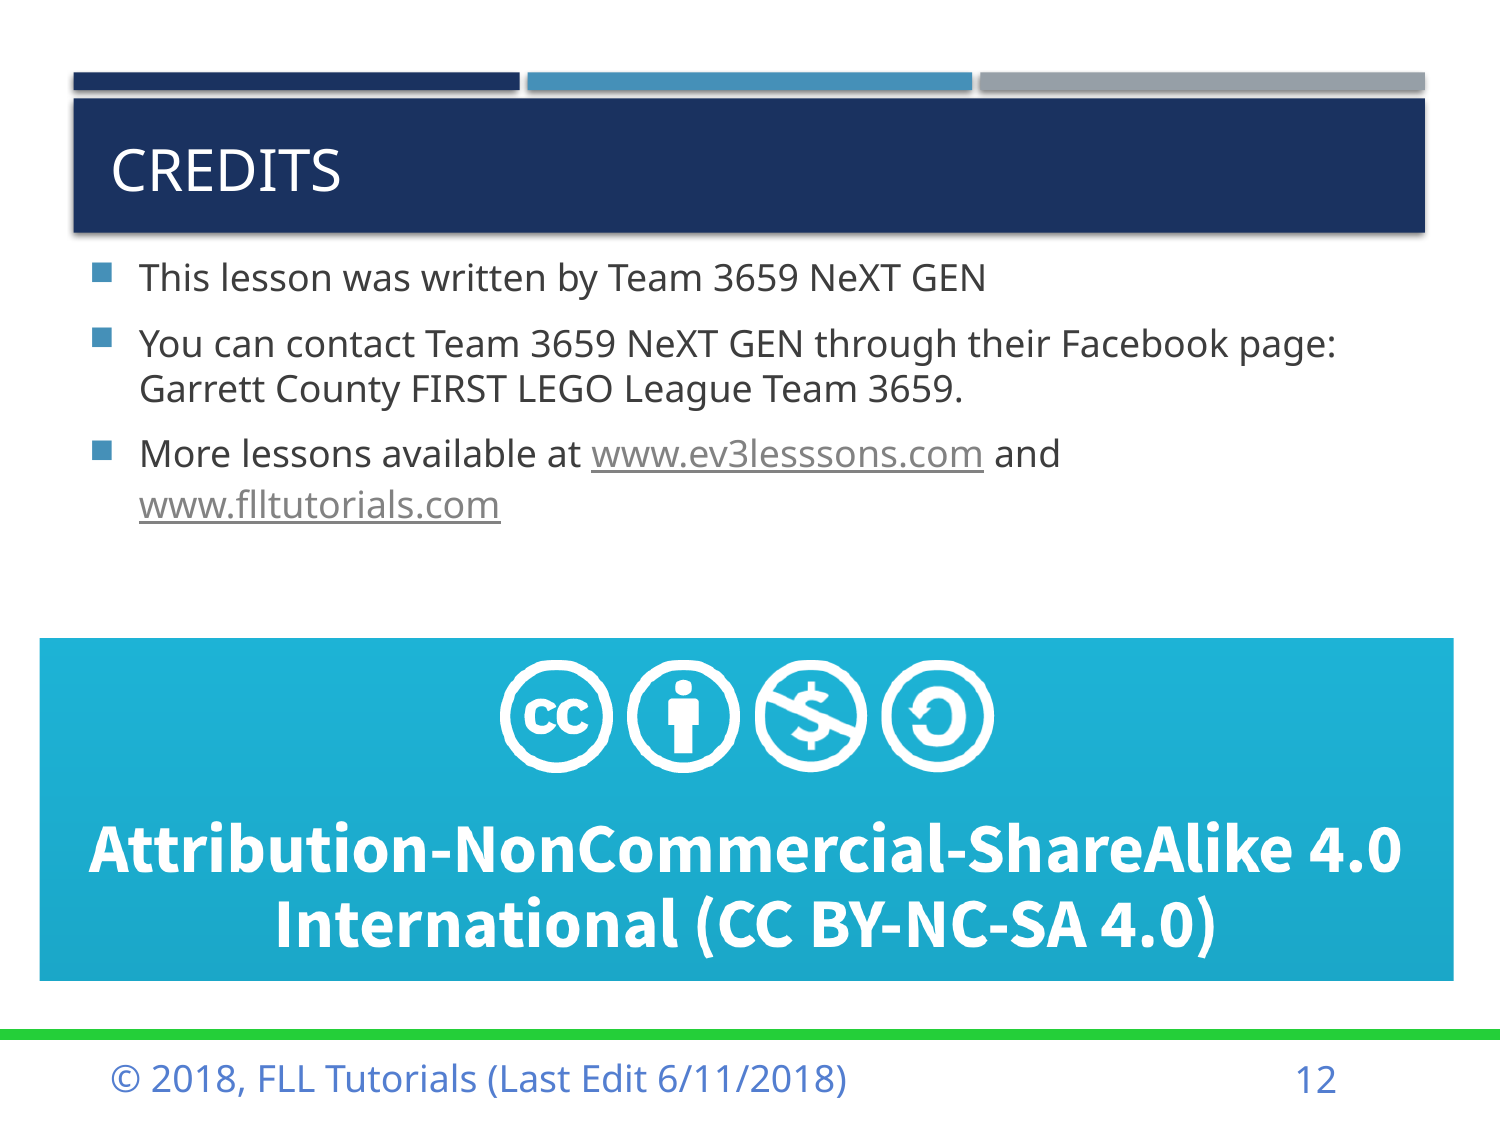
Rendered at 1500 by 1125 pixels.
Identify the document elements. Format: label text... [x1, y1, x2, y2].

footer © 2018, FLL Tutorials (Last Edit 6/11/2018) [95, 1047, 895, 1108]
slide_number 12 [1279, 1048, 1406, 1109]
list This lesson was written by Team 3659 NeXT GEN You can contact Team 3659 NeXT GEN through their Facebook page: Garrett County FIRST LEGO League Team 3659. More lessons available at www.ev3lesssons.com and www.flltutorials.com [73, 246, 1425, 636]
picture [39, 637, 1455, 982]
title Credits [95, 112, 1406, 211]
